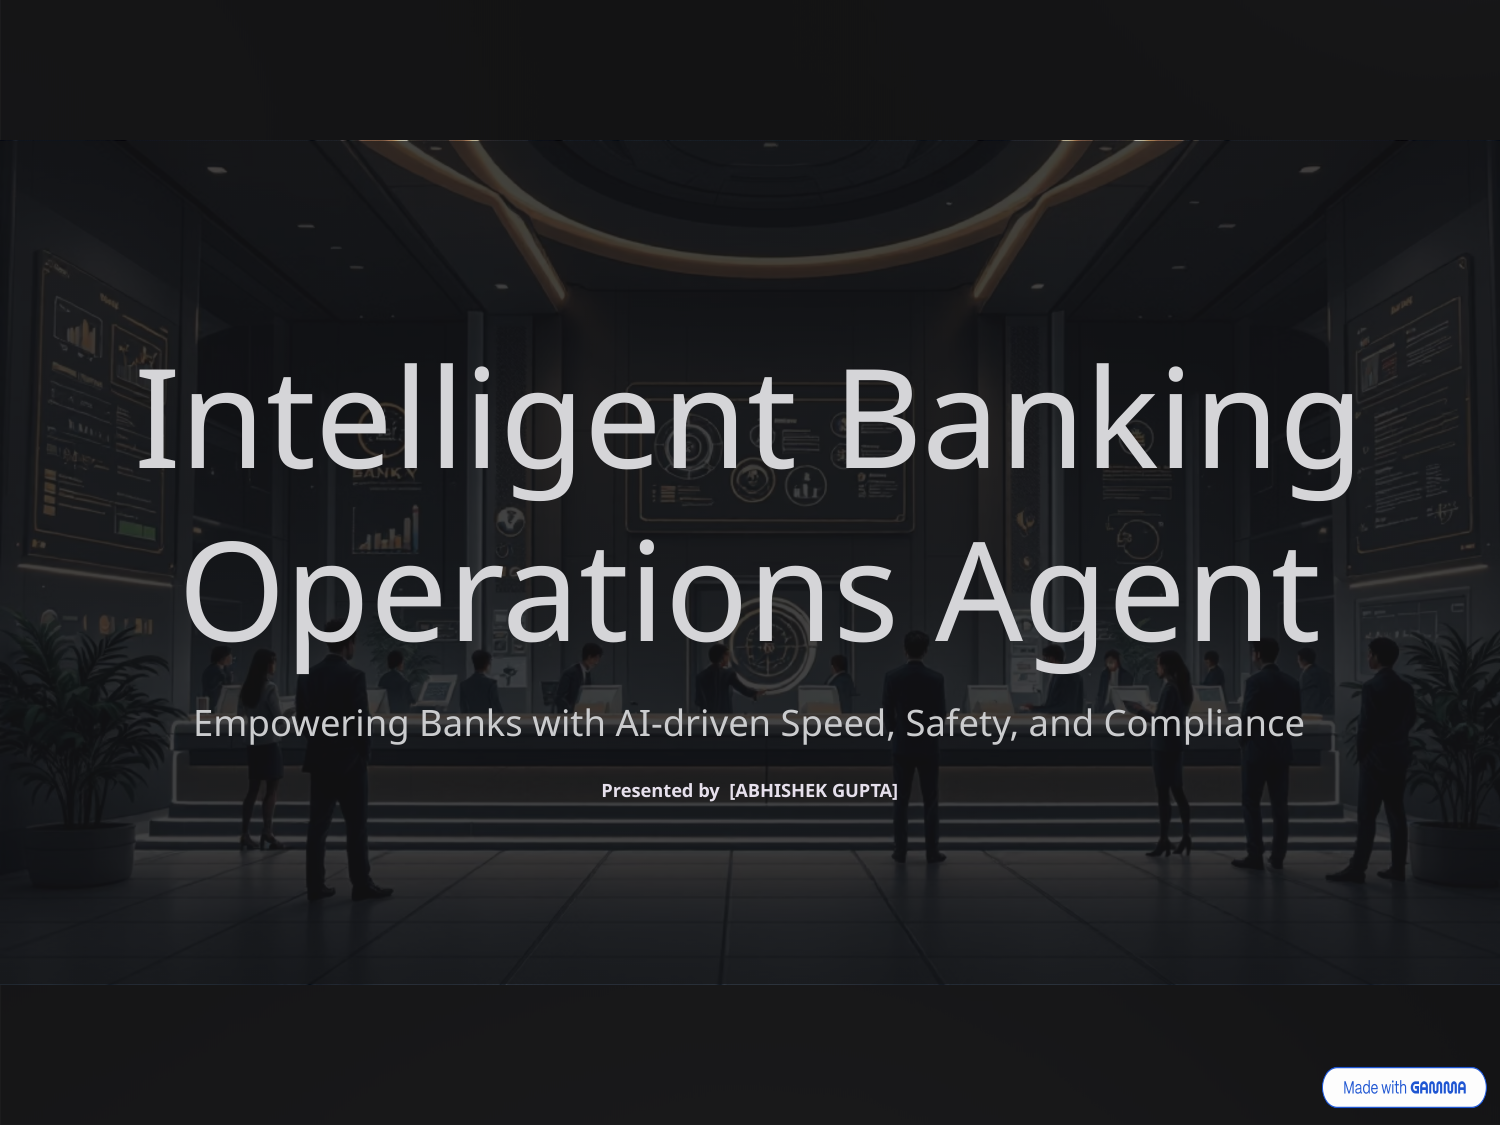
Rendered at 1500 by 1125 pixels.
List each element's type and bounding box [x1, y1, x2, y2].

picture [1316, 1059, 1493, 1116]
picture [0, 140, 1500, 985]
